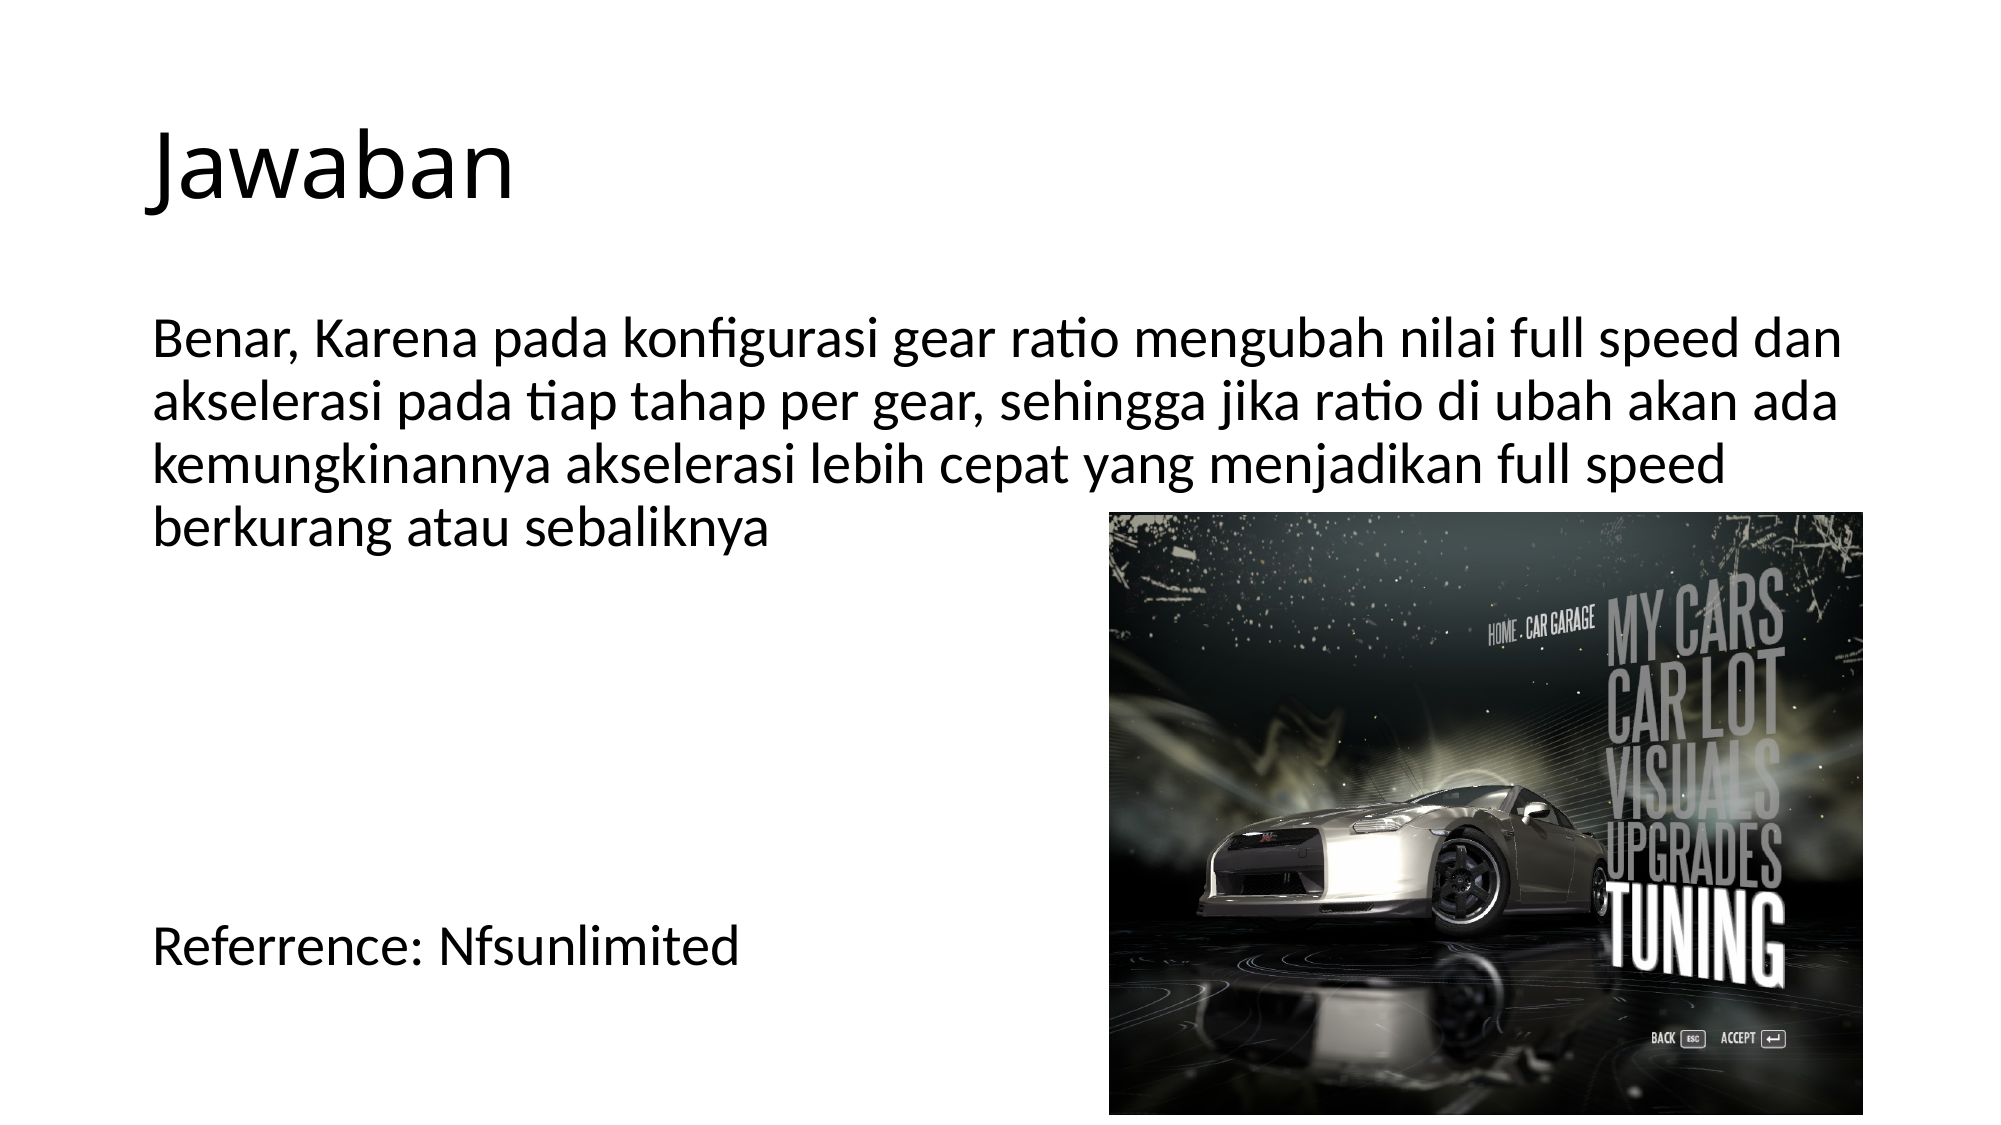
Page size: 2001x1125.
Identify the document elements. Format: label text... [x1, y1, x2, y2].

picture [1109, 512, 1863, 1115]
title Jawaban [137, 59, 1863, 278]
list Benar, Karena pada konfigurasi gear ratio mengubah nilai full speed dan akselerasi pada tiap tahap per gear, sehingga jika ratio di ubah akan ada kemungkinannya akselerasi lebih cepat yang menjadikan full speed berkurang atau sebaliknya Referrence: Nfsunlimited [137, 299, 1863, 1014]
